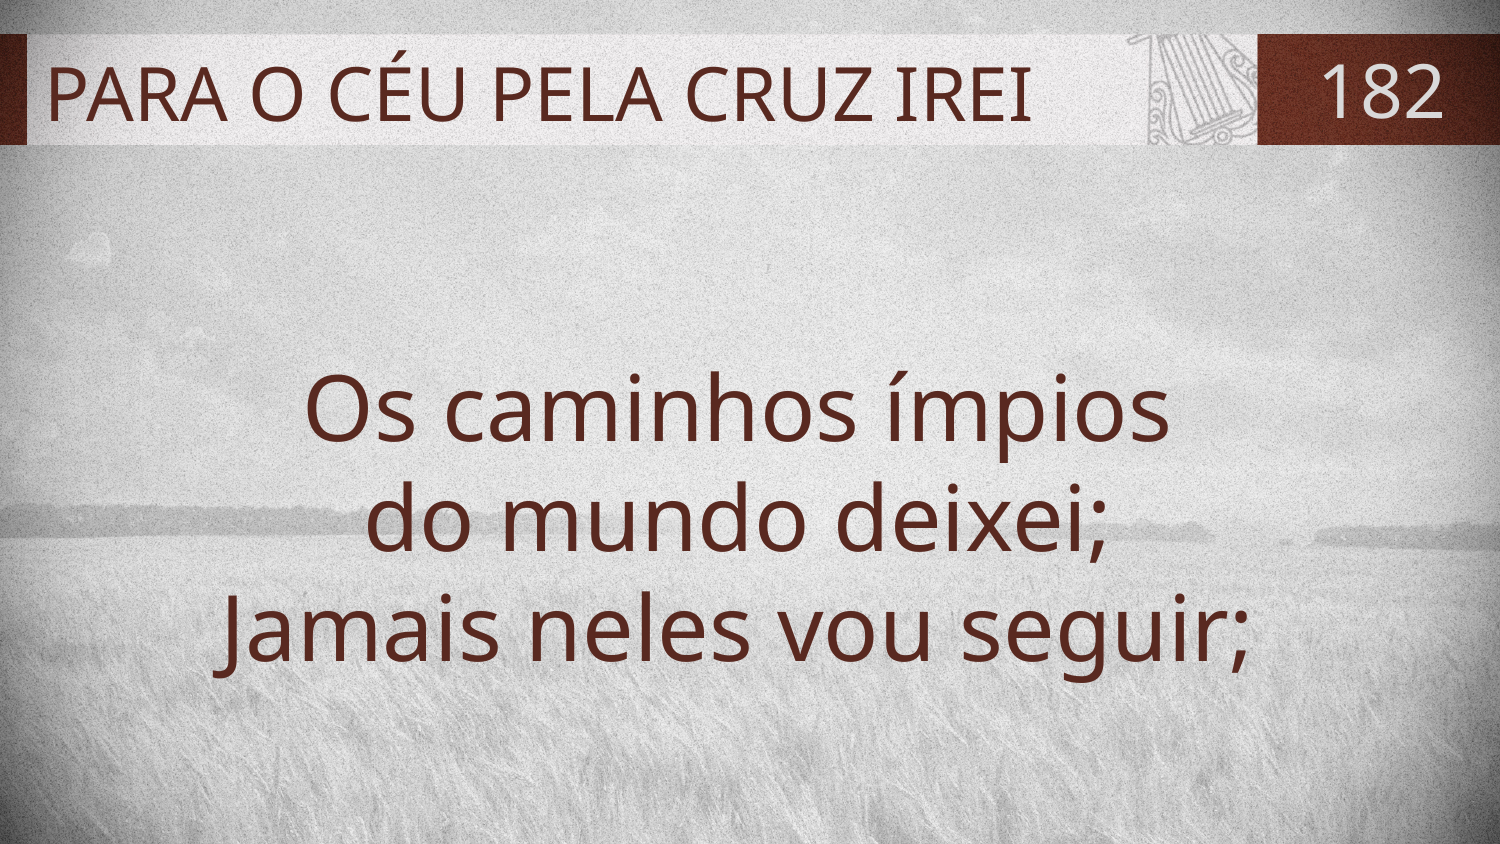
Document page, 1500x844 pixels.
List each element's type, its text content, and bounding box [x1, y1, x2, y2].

list 182 [1281, 36, 1483, 143]
title PARA O CÉU PELA CRUZ IREI [29, 33, 1258, 151]
picture [0, 0, 1500, 185]
list Os caminhos ímpios do mundo deixei; Jamais neles vou seguir; [0, 185, 1500, 844]
